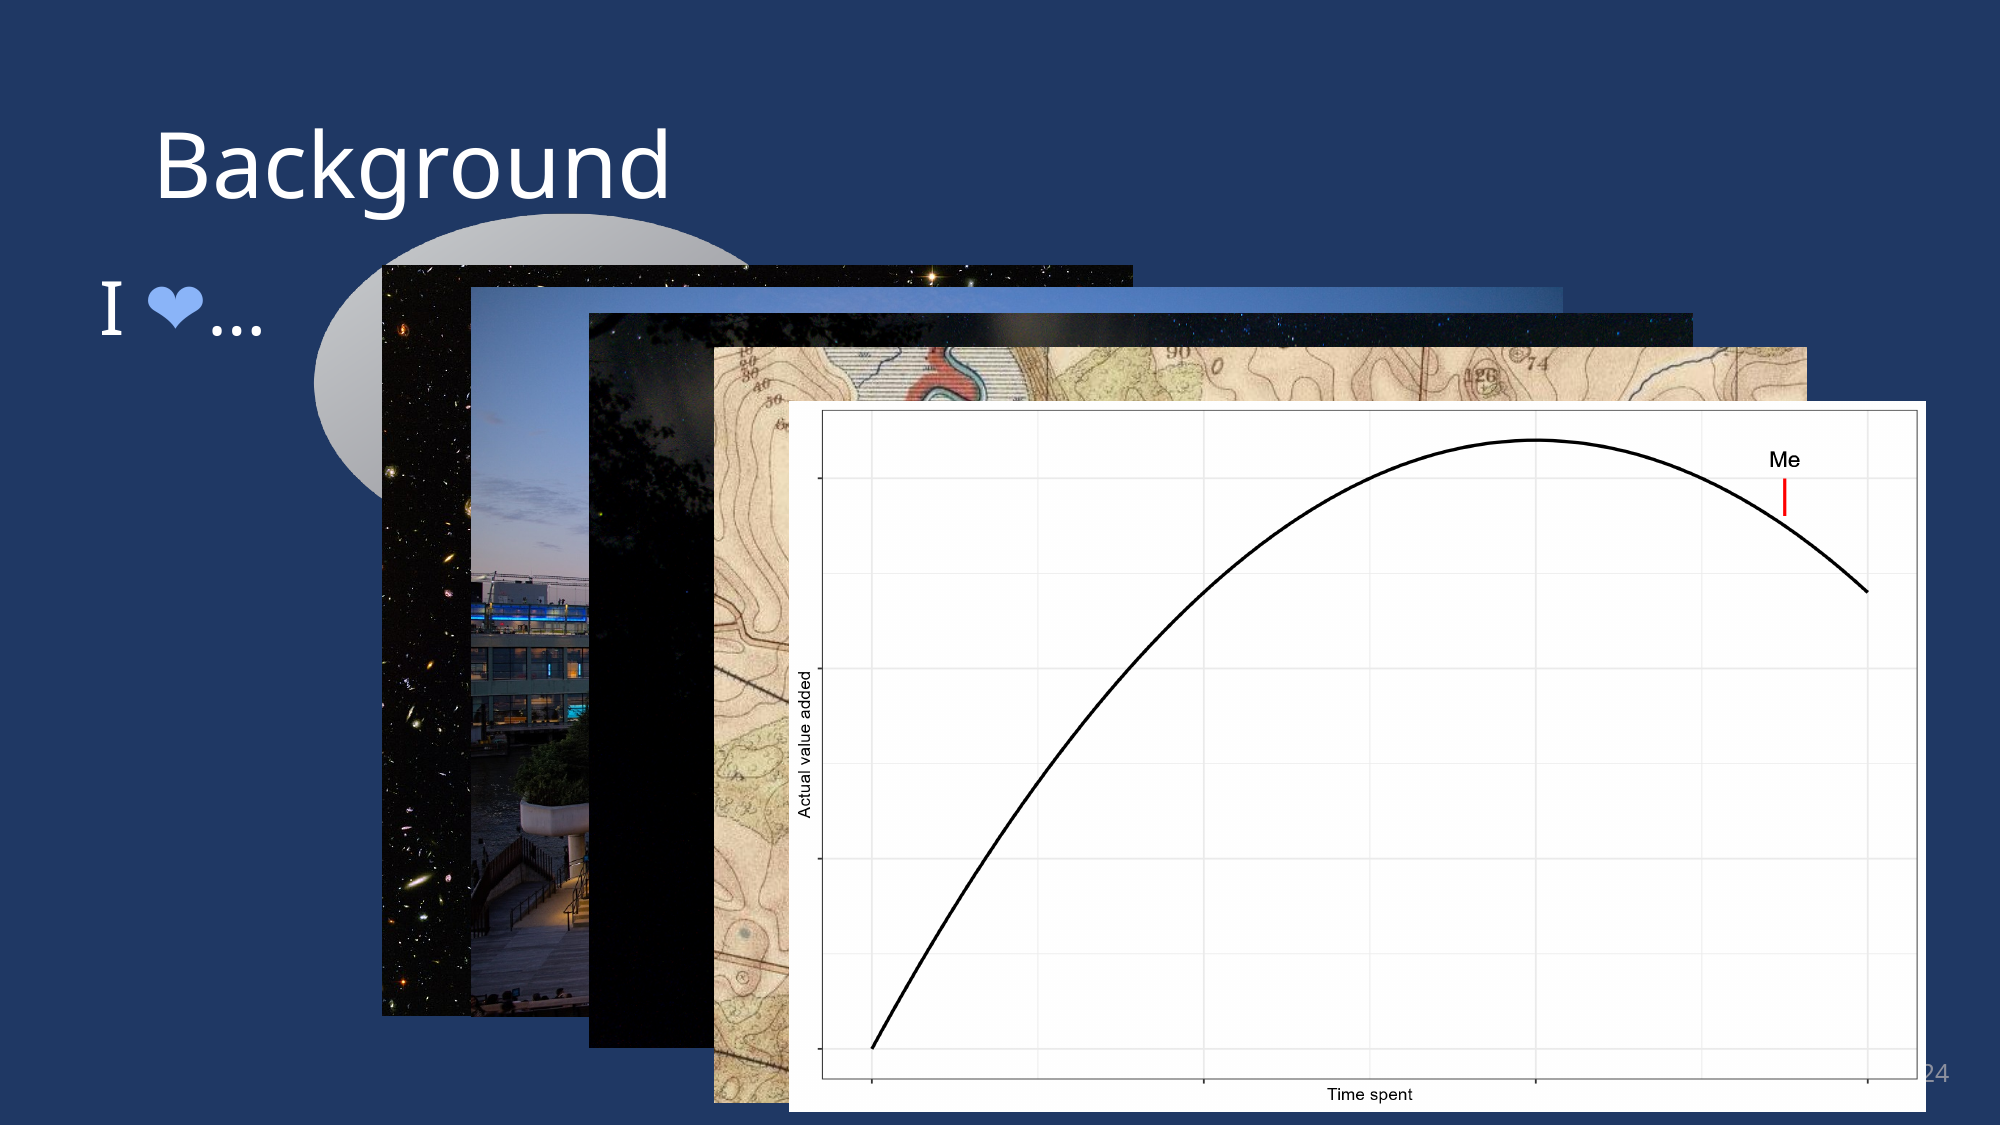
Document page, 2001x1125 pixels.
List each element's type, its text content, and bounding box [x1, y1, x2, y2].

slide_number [1926, 1042, 1965, 1103]
picture [313, 211, 1926, 1112]
title Background [137, 59, 1863, 278]
text_box I ❤️… [85, 253, 313, 359]
